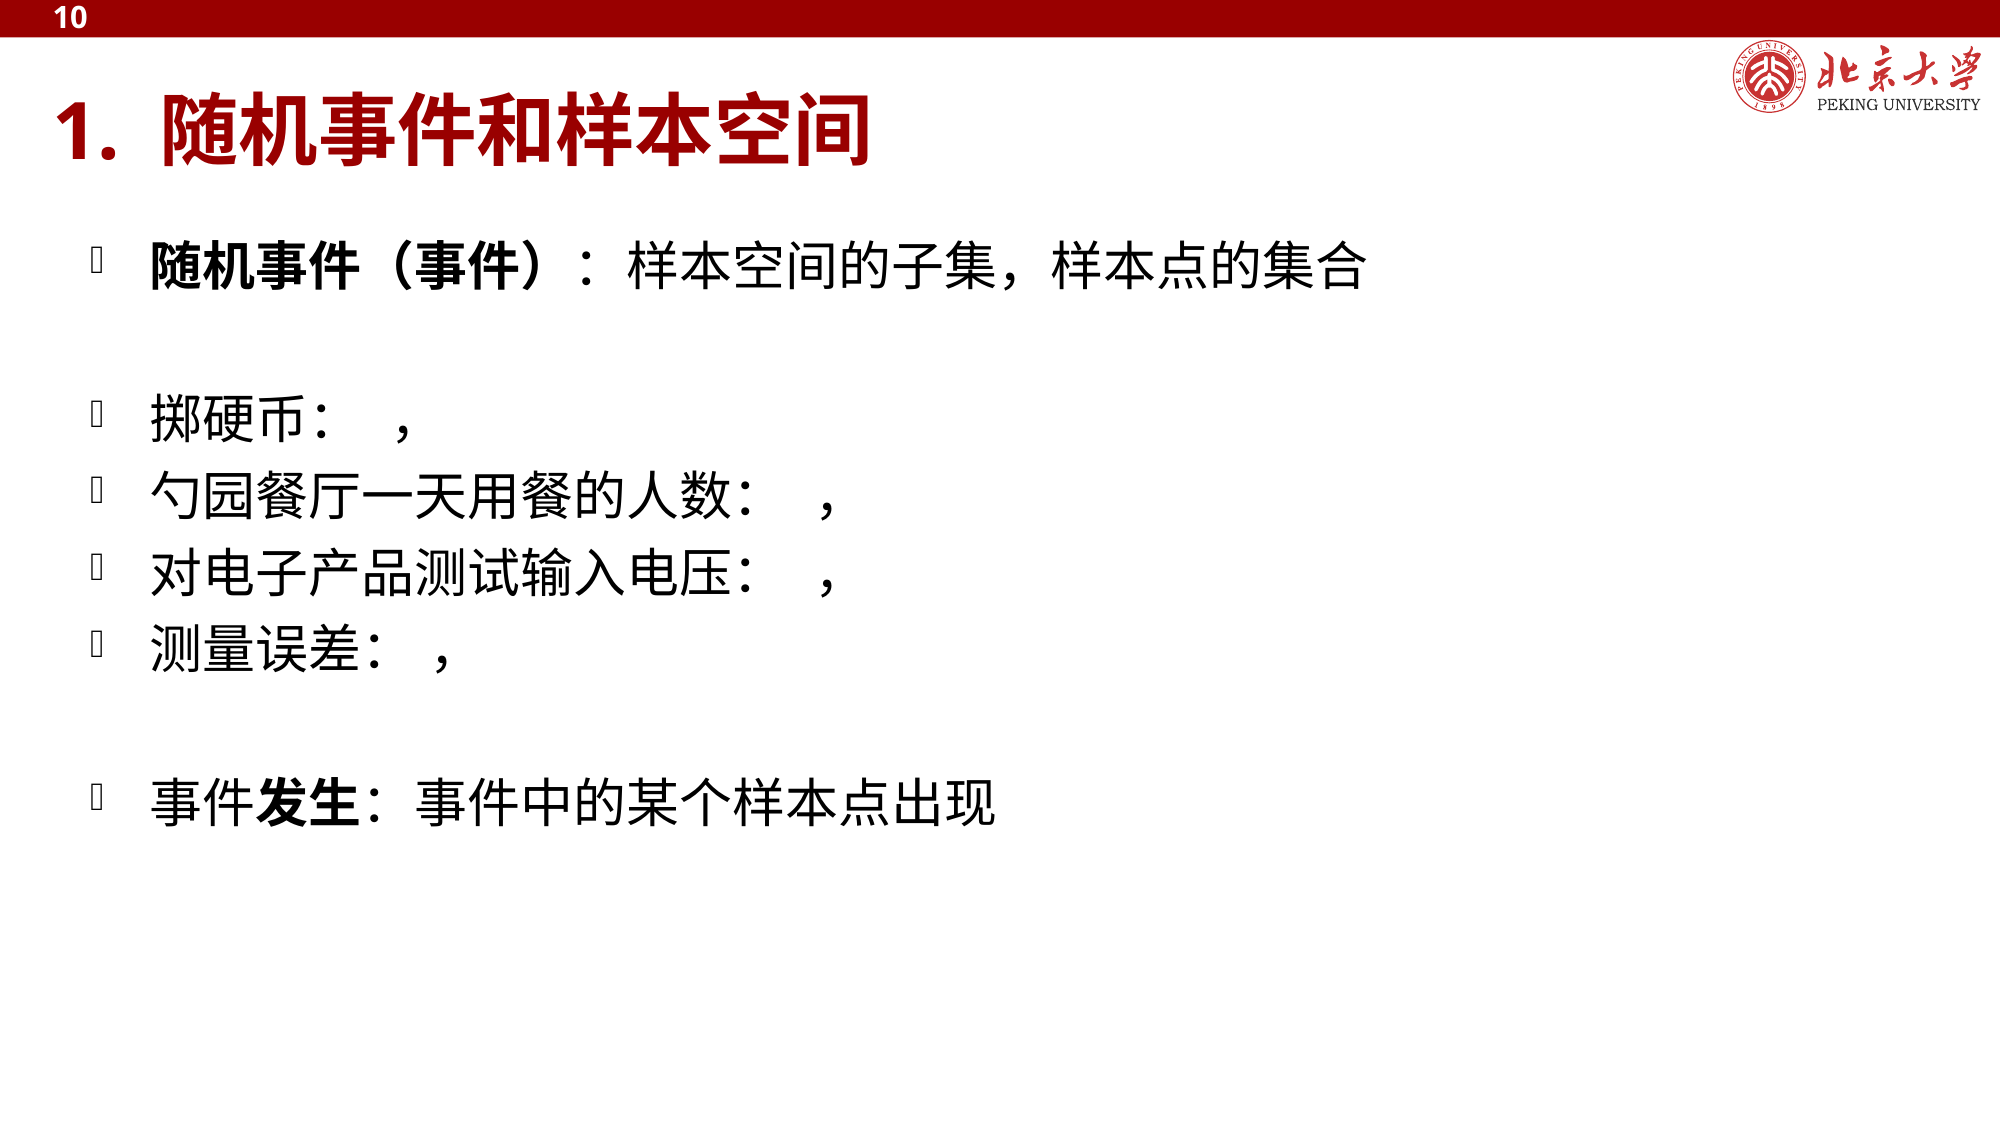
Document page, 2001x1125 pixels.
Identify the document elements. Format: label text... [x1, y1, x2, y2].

title 1. 随机事件和样本空间 [37, 62, 1951, 194]
slide_number 10 [37, 5, 225, 34]
